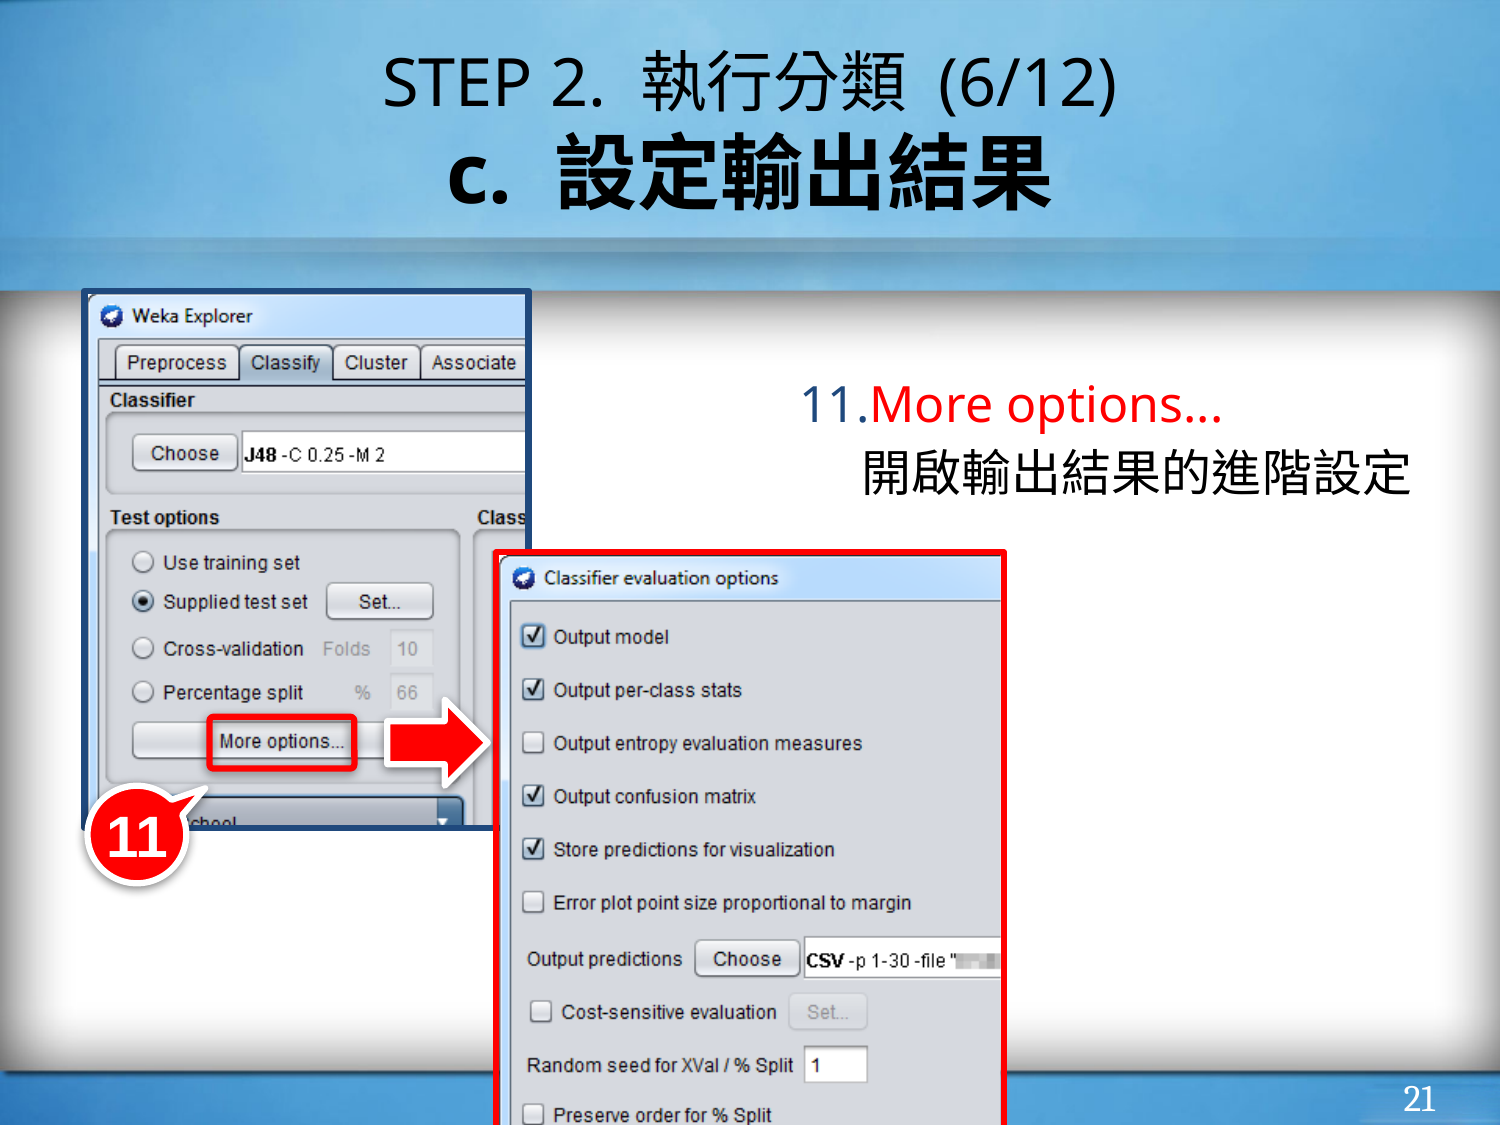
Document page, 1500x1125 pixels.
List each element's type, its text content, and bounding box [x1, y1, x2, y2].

list More options... 開啟輸出結果的進階設定 [771, 348, 1432, 1067]
slide_number ‹#› [1350, 1074, 1488, 1118]
text_box 11 [87, 832, 187, 884]
title STEP 2. 執行分類 (6/12) c. 設定輸出結果 [78, 27, 1422, 232]
picture [0, 0, 1500, 1125]
picture [87, 293, 1002, 1125]
